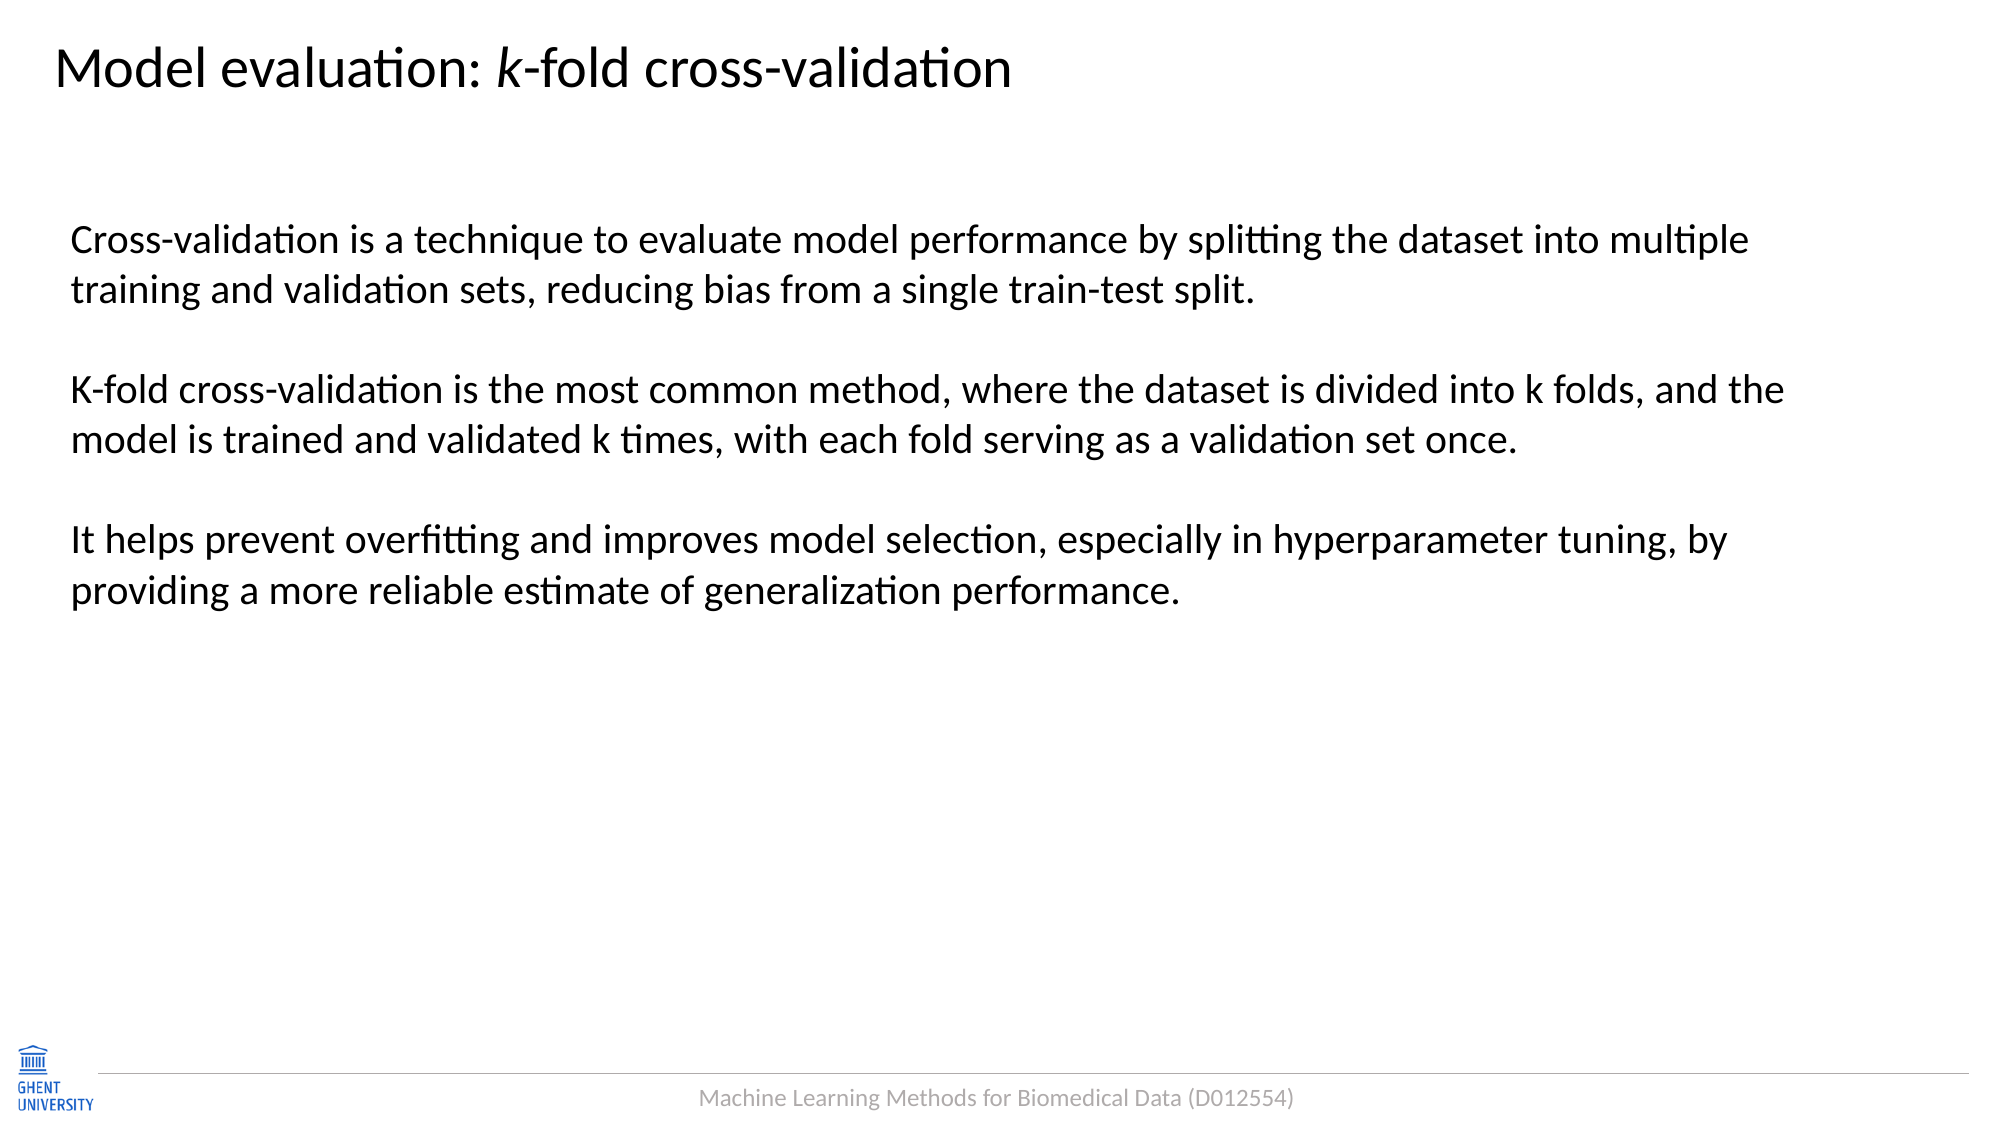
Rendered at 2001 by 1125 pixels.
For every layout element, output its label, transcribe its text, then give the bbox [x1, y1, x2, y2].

text_box Model evaluation: k-fold cross-validation [39, 21, 1967, 107]
text_box Machine Learning Methods for Biomedical Data (D012554) [10, 1074, 1990, 1120]
picture [10, 1031, 101, 1118]
text_box Cross-validation is a technique to evaluate model performance by splitting the dataset into multiple training and validation sets, reducing bias from a single train-test split. K-fold cross-validation is the most common method, where the dataset is divided into k folds, and the model is trained and validated k times, with each fold serving as a validation set once. It helps prevent overfitting and improves model selection, especially in hyperparameter tuning, by providing a more reliable estimate of generalization performance. [55, 204, 1861, 620]
